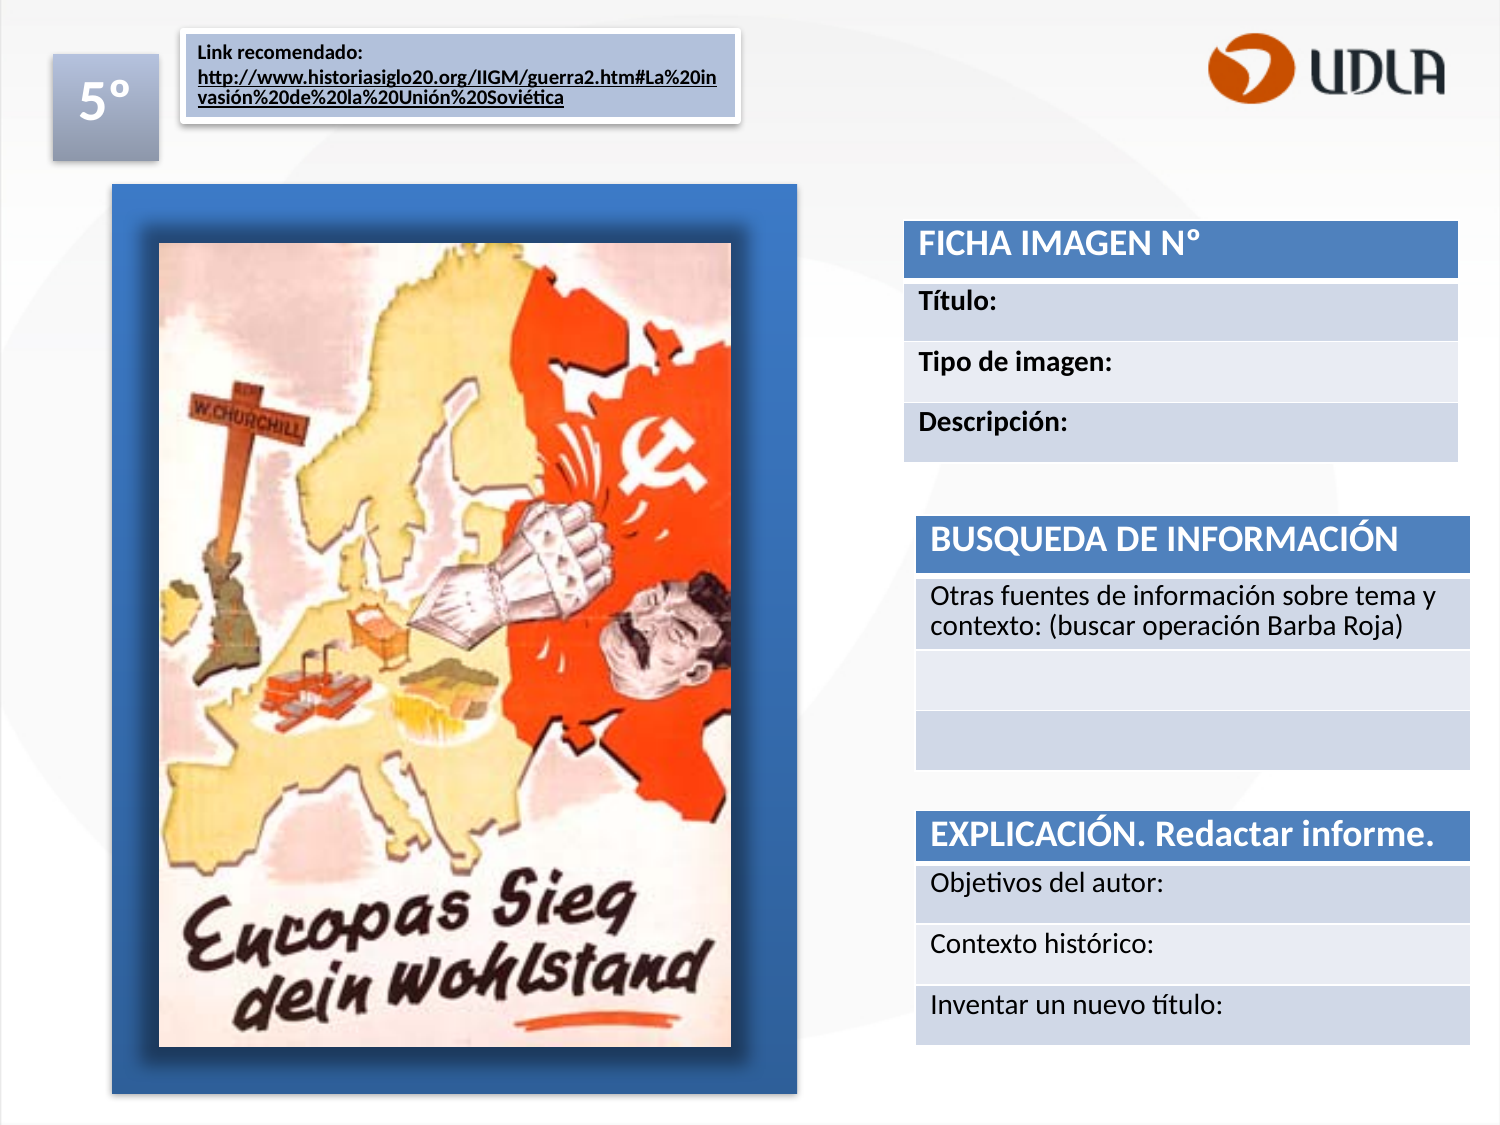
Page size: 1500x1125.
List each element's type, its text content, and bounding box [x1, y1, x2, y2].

text_box 5º [53, 54, 159, 161]
table_header EXPLICACIÓN. Redactar informe. [916, 811, 1470, 861]
table_cell Descripción: [904, 403, 1458, 462]
table_header BUSQUEDA DE INFORMACIÓN [916, 516, 1470, 573]
table_cell Otras fuentes de información sobre tema y contexto: (buscar operación Barba Roja) [916, 579, 1470, 649]
table_cell Título: [904, 284, 1458, 341]
table_cell Inventar un nuevo título: [916, 986, 1470, 1045]
table_cell Tipo de imagen: [904, 342, 1458, 402]
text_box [111, 184, 798, 1095]
table_cell [916, 711, 1470, 770]
text_box Link recomendado: http://www.historiasiglo20.org/IIGM/guerra2.htm#La%20invasión%20de%20la%20Unión%20Soviética [180, 28, 741, 124]
table_cell Objetivos del autor: [916, 866, 1470, 923]
table_cell Contexto histórico: [916, 925, 1470, 984]
picture [0, 0, 1500, 1125]
table_cell [916, 651, 1470, 710]
table_header FICHA IMAGEN Nº [904, 221, 1458, 278]
